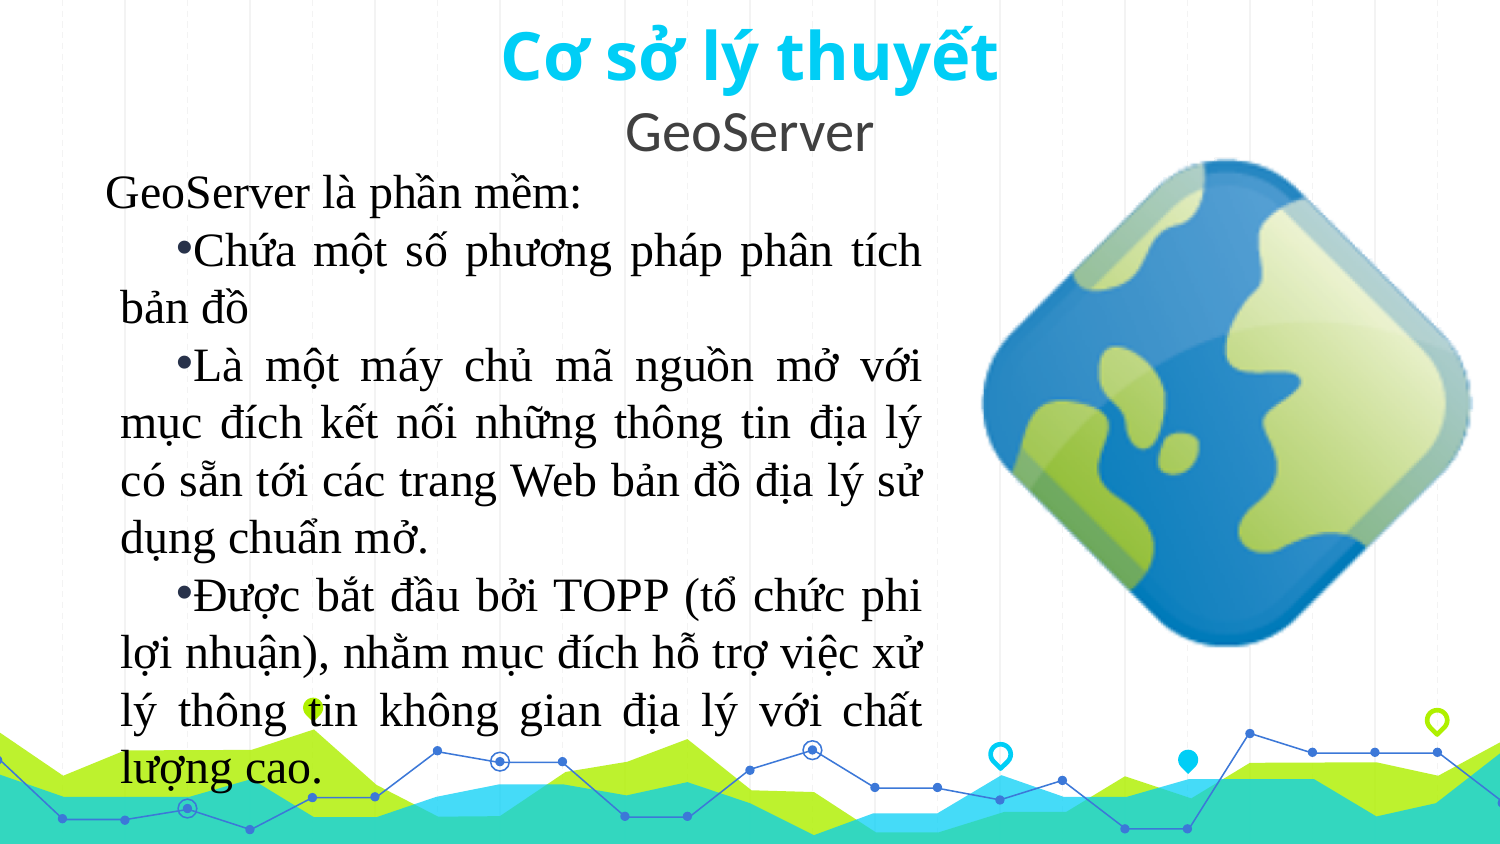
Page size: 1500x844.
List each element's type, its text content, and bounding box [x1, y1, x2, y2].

text_box GeoServer [561, 85, 903, 172]
title Cơ sở lý thuyết [176, 6, 1325, 109]
list GeoServer là phần mềm: Chứa một số phương pháp phân tích bản đồ Là một máy chủ mã nguồn mở với mục đích kết nối những thông tin địa lý có sẵn tới các trang Web bản đồ địa lý sử dụng chuẩn mở. Được bắt đầu bởi TOPP (tổ chức phi lợi nhuận), nhằm mục đích hỗ trợ việc xử lý thông tin không gian địa lý với chất lượng cao. [35, 145, 900, 726]
picture [905, 84, 1500, 726]
